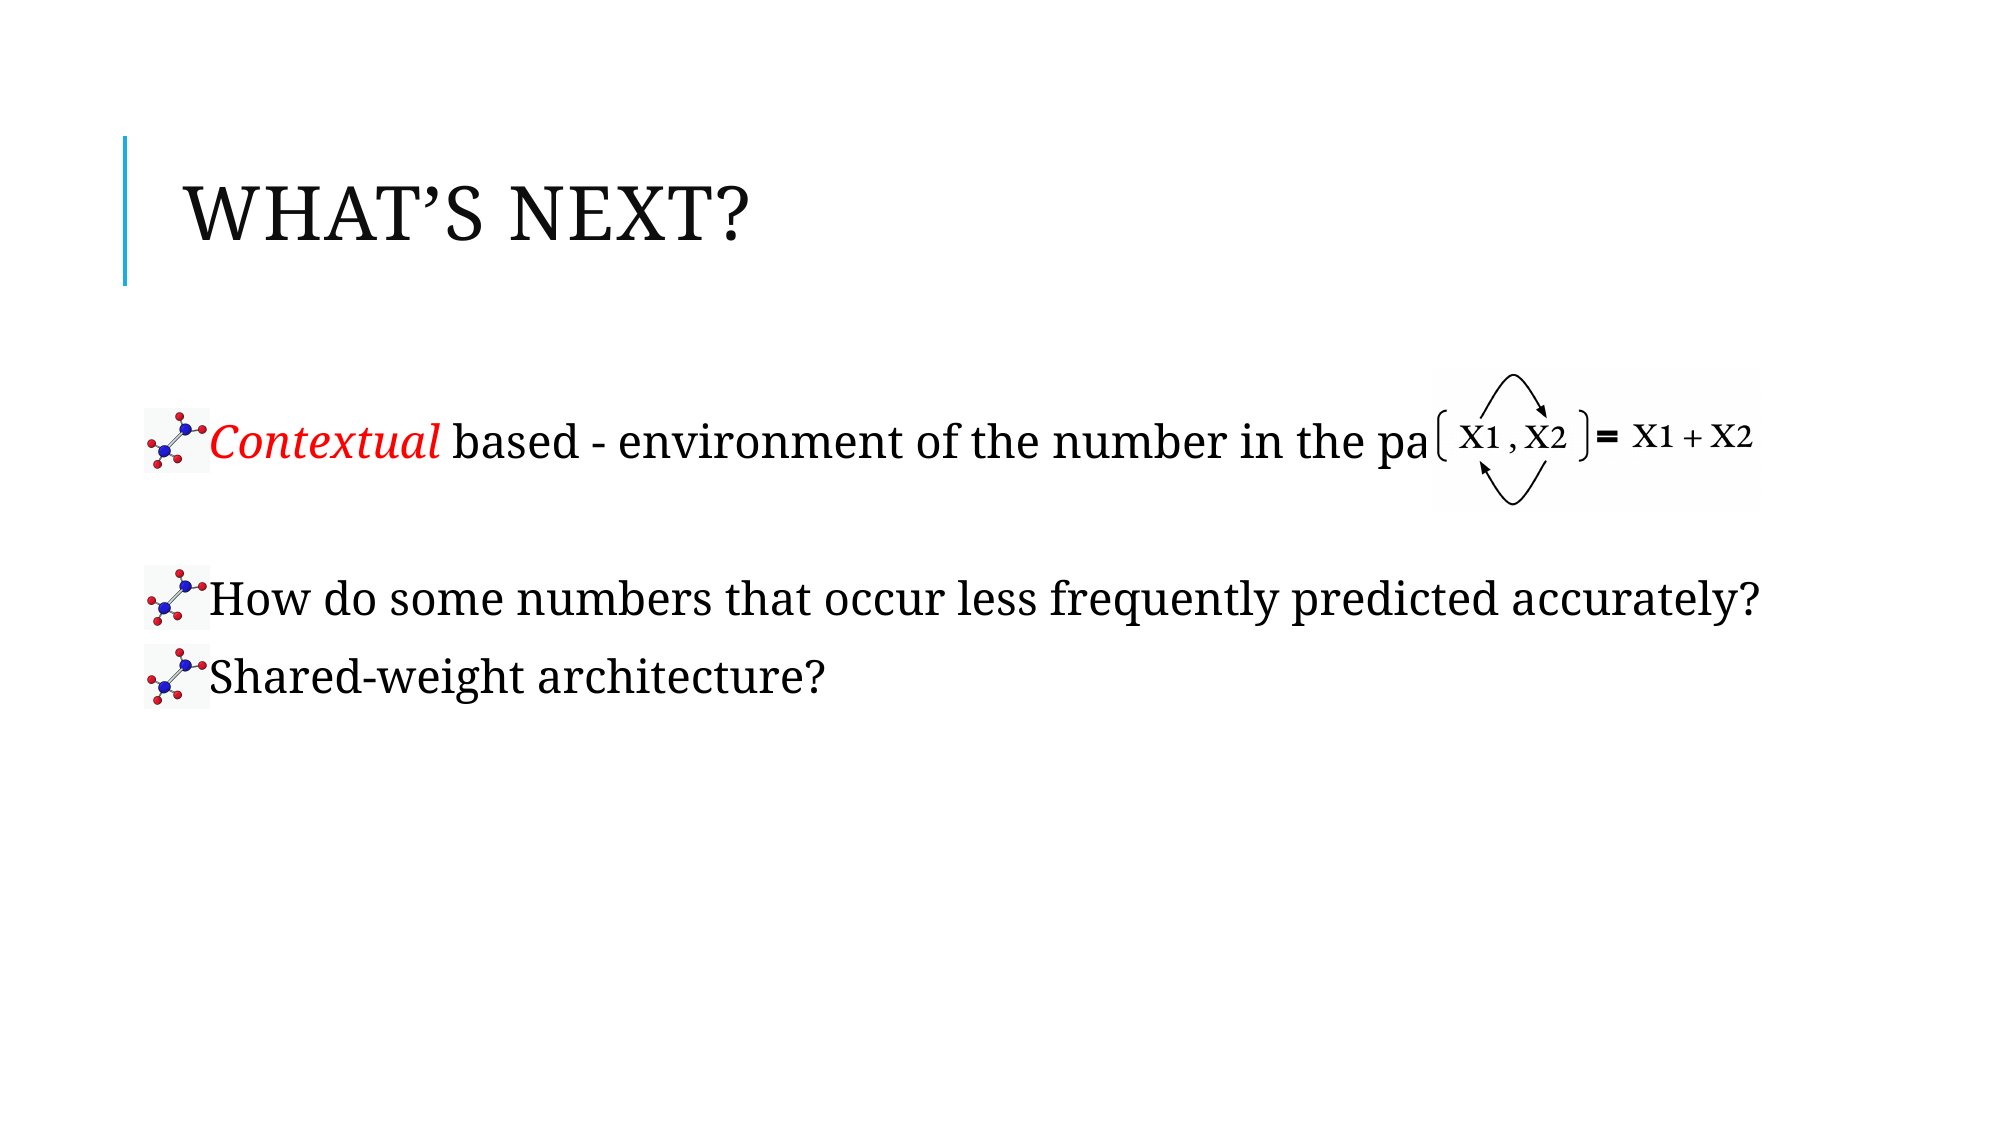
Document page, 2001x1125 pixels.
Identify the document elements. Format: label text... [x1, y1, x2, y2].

title What’s next? [168, 96, 1763, 342]
picture [1426, 368, 1763, 514]
picture [144, 644, 210, 709]
list Contextual based - environment of the number in the pair matters? How do some numbers that occur less frequently predicted accurately? Shared-weight architecture? [137, 411, 1863, 1125]
picture [144, 408, 210, 473]
picture [144, 565, 210, 630]
